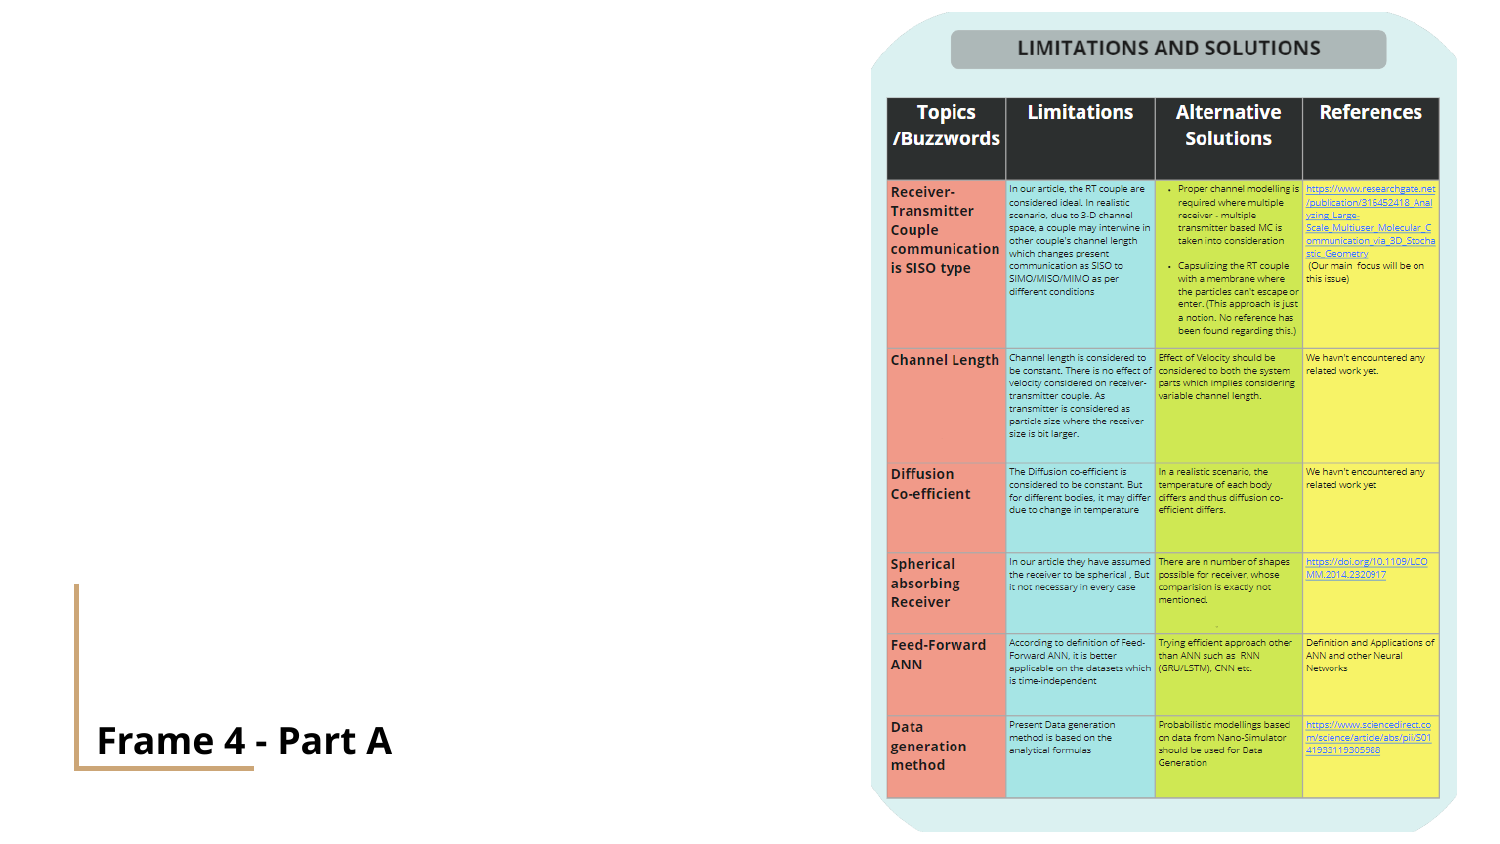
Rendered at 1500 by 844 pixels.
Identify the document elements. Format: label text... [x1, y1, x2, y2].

picture [871, 12, 1457, 832]
text_box Frame 4 - Part A [81, 702, 427, 766]
